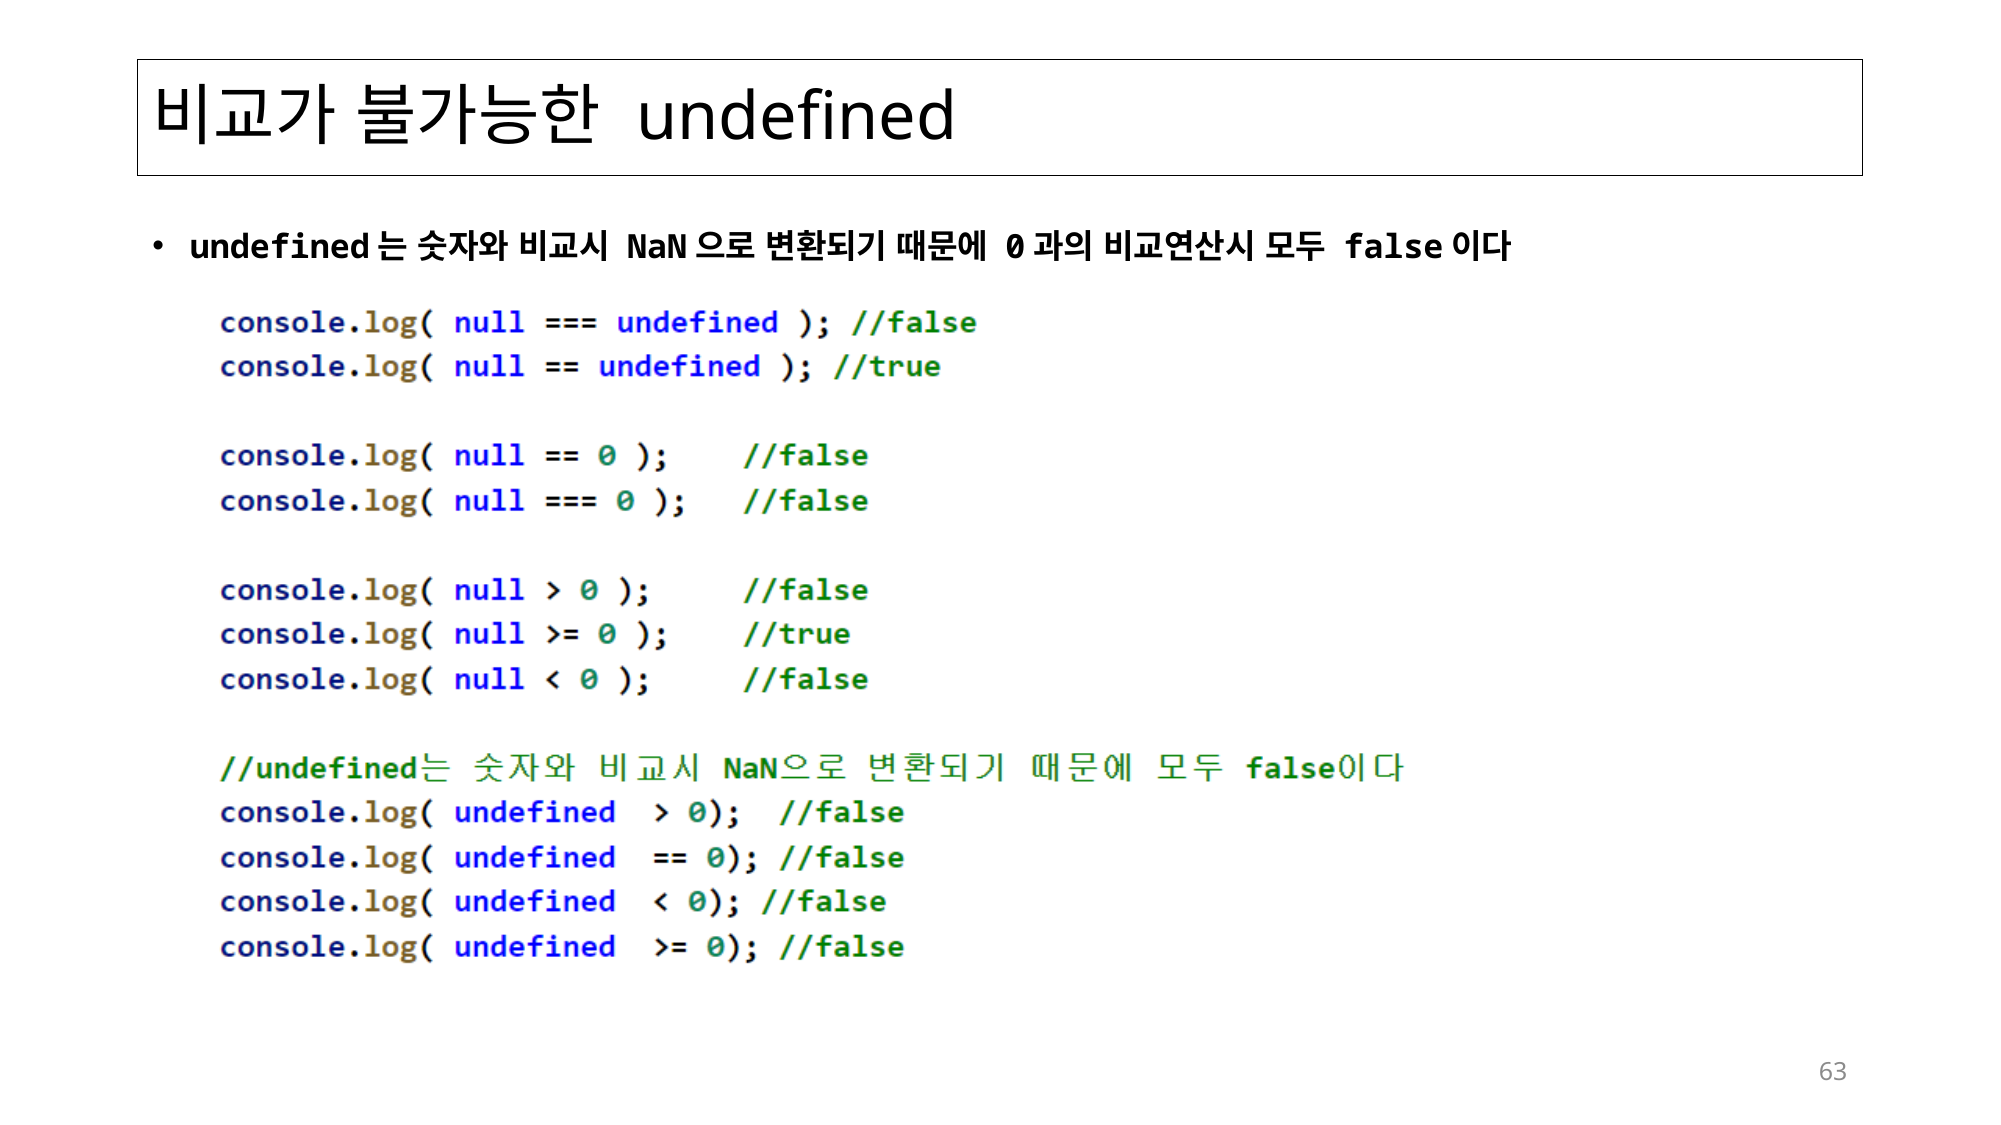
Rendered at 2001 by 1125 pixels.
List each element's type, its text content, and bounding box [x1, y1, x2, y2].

list undefined는 숫자와 비교시 NaN으로 변환되기 때문에 0과의 비교연산시 모두 false이다 [137, 197, 1863, 1014]
title 비교가 불가능한 undefined [137, 59, 1863, 176]
picture [192, 292, 1424, 982]
slide_number 63 [1412, 1042, 1863, 1103]
